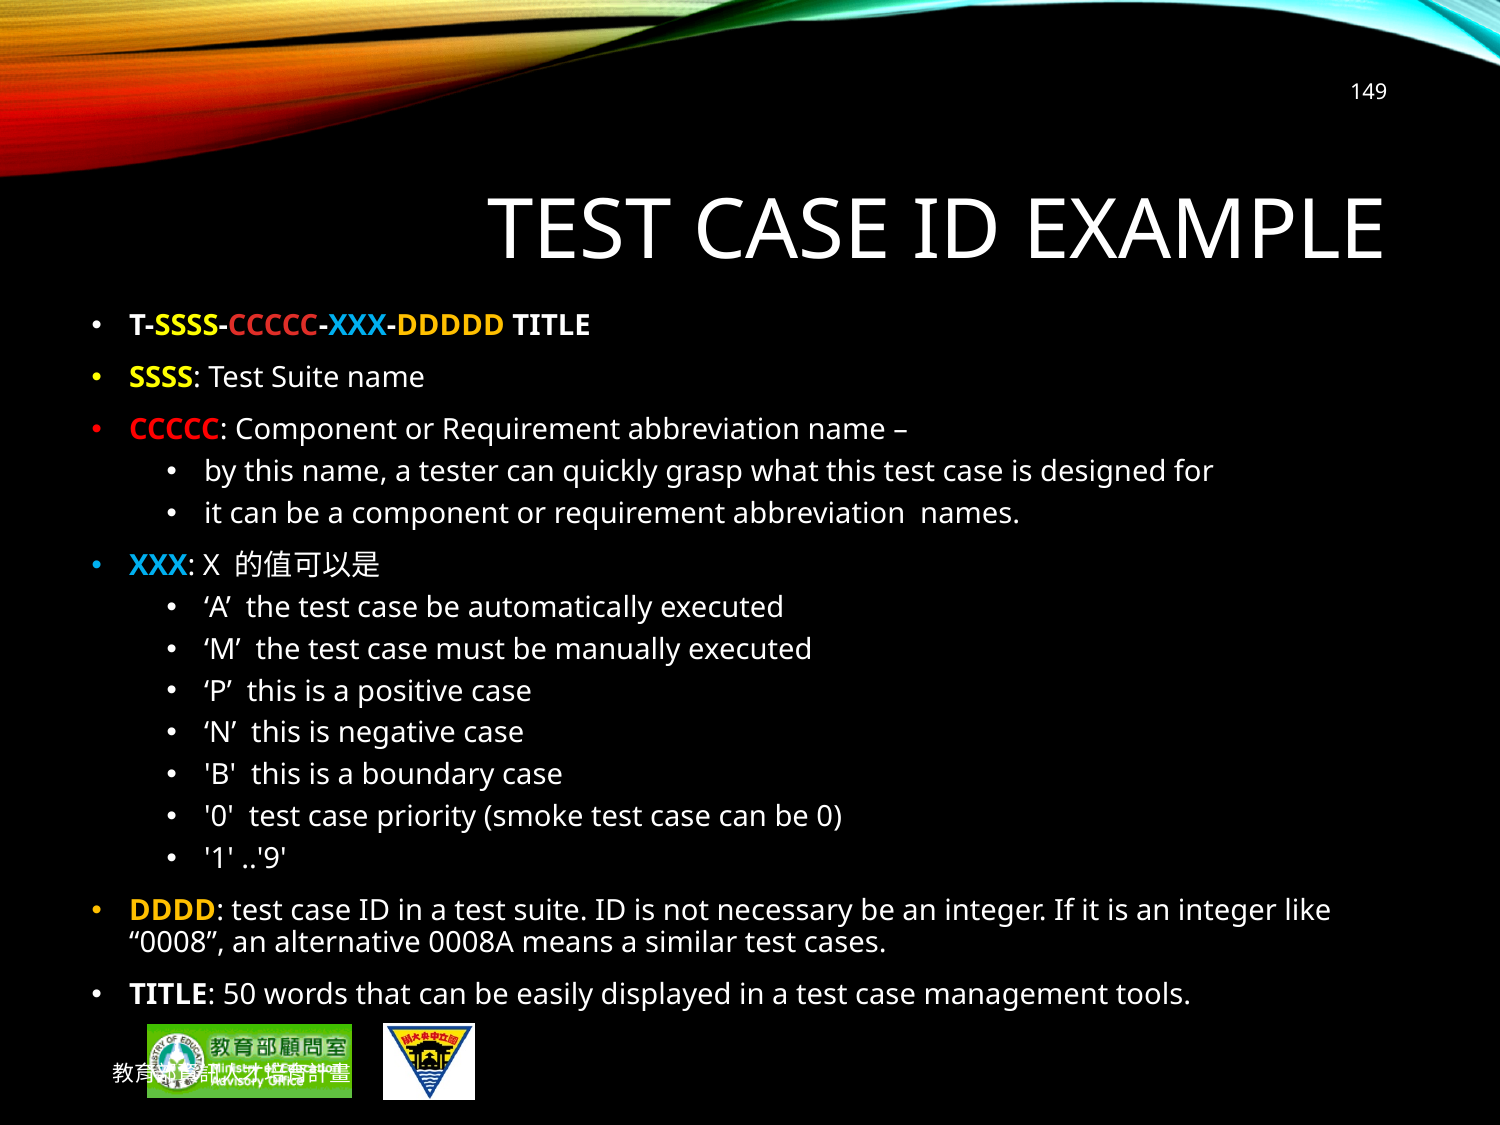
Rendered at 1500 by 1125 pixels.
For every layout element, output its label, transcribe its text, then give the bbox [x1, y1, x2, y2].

picture [0, 0, 1500, 178]
picture [383, 1023, 475, 1042]
footer 教育部資訊人才培育計畫 [97, 1042, 1030, 1103]
title Test Case ID example [356, 125, 1403, 338]
slide_number 149 [1078, 62, 1403, 123]
list T-SSSS-CCCCC-XXX-DDDDD TITLE SSSS: Test Suite name CCCCC: Component or Requirement abbreviation name – by this name, a tester can quickly grasp what this test case is designed for it can be a component or requirement abbreviation names. XXX: X 的值可以是 ‘A’ the test case be automatically executed ‘M’ the test case must be manually executed ‘P’ this is a positive case ‘N’ this is negative case 'B' this is a boundary case '0' test case priority (smoke test case can be 0) '1' ..'9' DDDD: test case ID in a test suite. ID is not necessary be an integer. If it is an integer like “0008”, an alternative 0008A means a similar test cases. TITLE: 50 words that can be easily displayed in a test case management tools. [76, 302, 1382, 971]
picture [147, 1024, 352, 1042]
